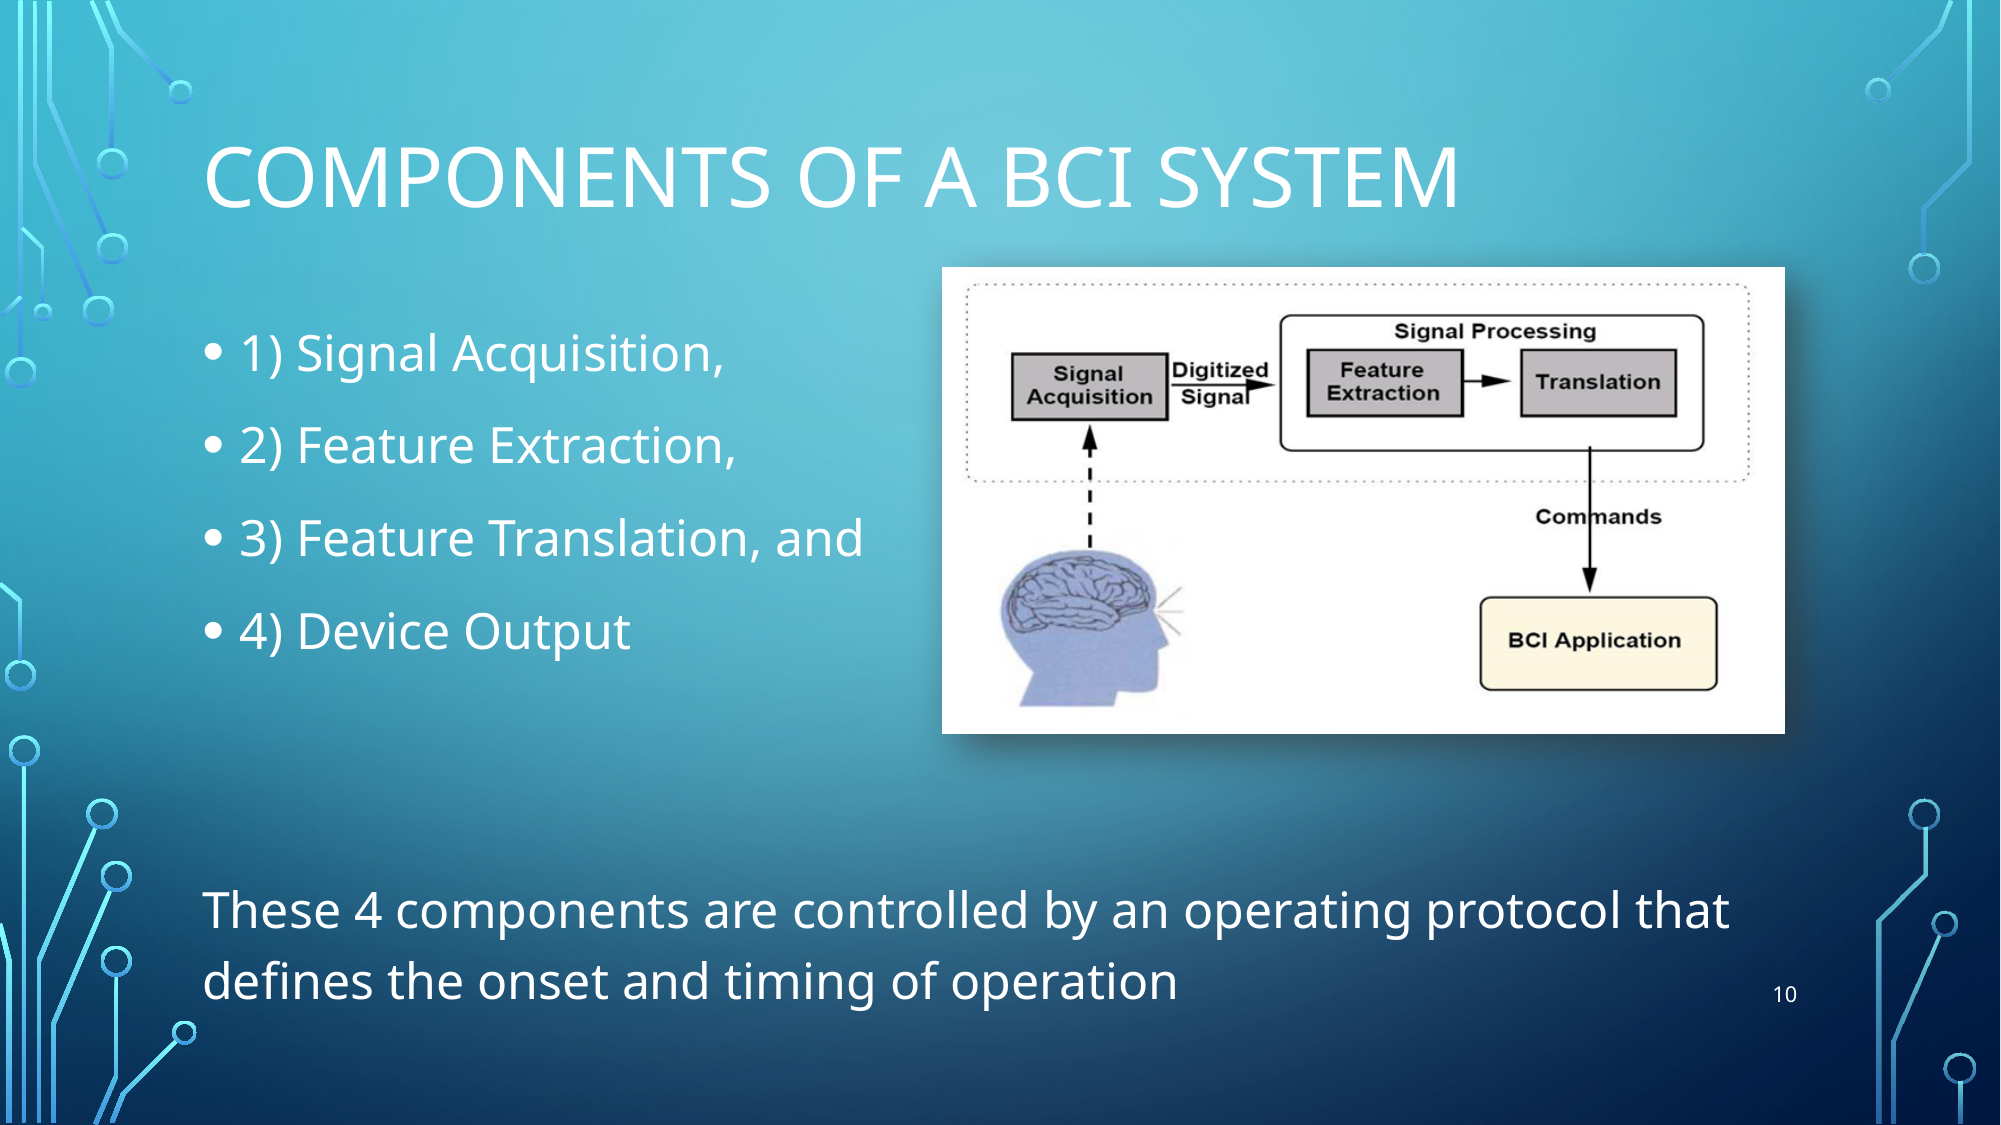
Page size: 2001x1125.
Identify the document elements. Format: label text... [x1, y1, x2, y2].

picture [941, 267, 1785, 735]
slide_number 10 [1685, 965, 1813, 1025]
title Components of a BCI System [187, 58, 1813, 301]
list 1) Signal Acquisition, 2) Feature Extraction, 3) Feature Translation, and 4) Device Output These 4 components are controlled by an operating protocol that defines the onset and timing of operation [187, 301, 1813, 979]
